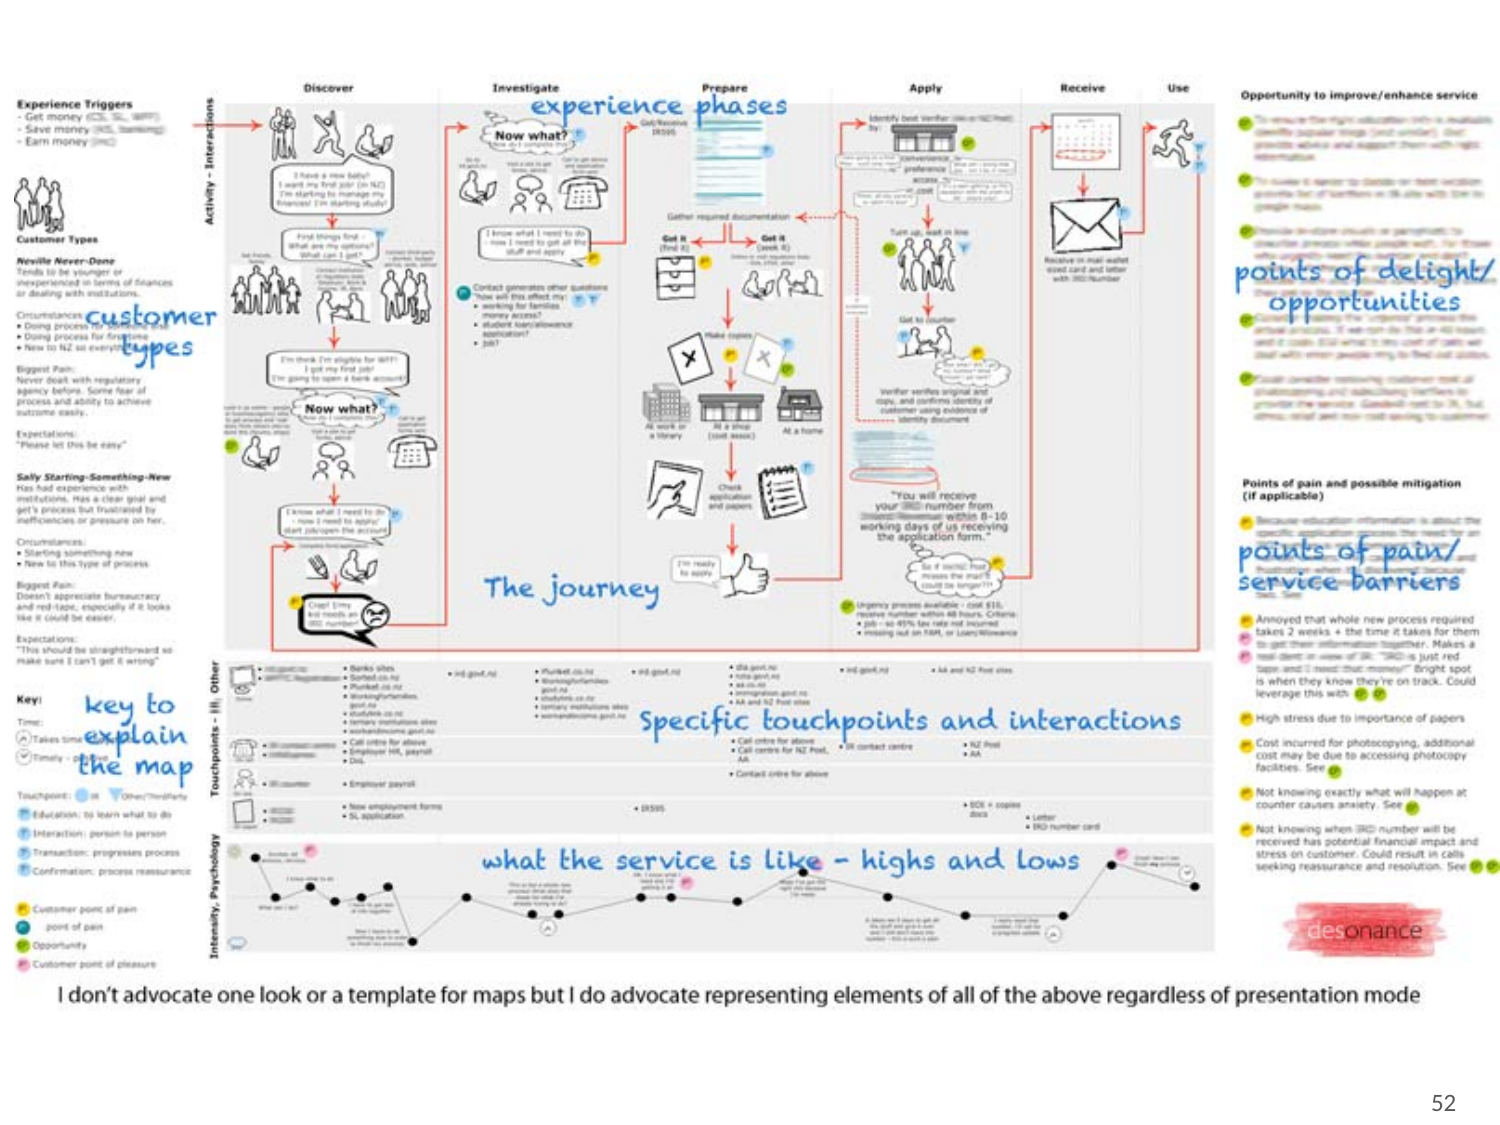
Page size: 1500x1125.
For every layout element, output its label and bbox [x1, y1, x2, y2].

picture [14, 74, 1500, 1013]
